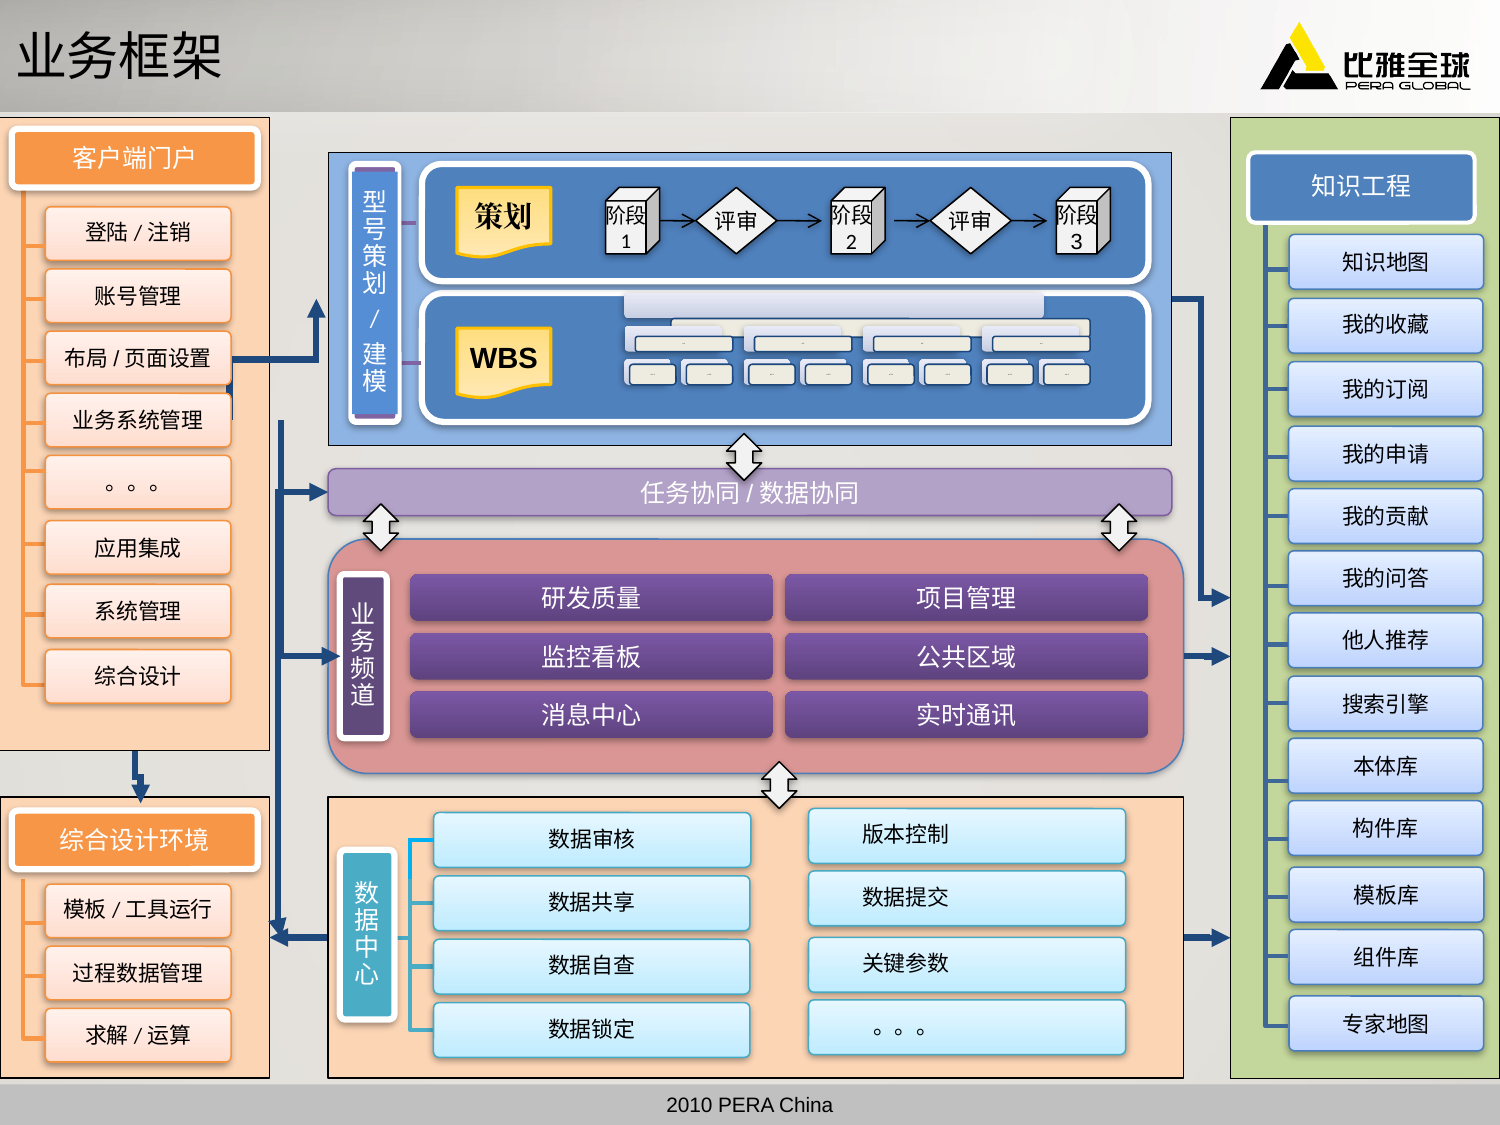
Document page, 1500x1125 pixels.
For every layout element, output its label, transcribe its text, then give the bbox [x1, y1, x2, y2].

text_box [413, 886, 428, 969]
text_box [1230, 117, 1500, 1079]
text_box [409, 839, 435, 880]
picture [0, 939, 1500, 1084]
text_box [1263, 230, 1269, 237]
text_box 消息中心 [410, 691, 774, 739]
text_box [418, 291, 567, 426]
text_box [1288, 929, 1484, 985]
picture [754, 446, 1171, 470]
text_box [407, 207, 417, 225]
text_box [1271, 459, 1285, 647]
text_box [28, 895, 39, 925]
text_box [1247, 152, 1475, 223]
text_box 研发质量 [410, 574, 774, 622]
text_box [332, 538, 1185, 775]
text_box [332, 508, 430, 568]
picture [329, 749, 769, 796]
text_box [45, 945, 232, 1001]
text_box [407, 341, 422, 365]
text_box [1263, 492, 1285, 898]
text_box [45, 392, 232, 448]
text_box [1100, 503, 1138, 552]
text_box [433, 1002, 751, 1058]
text_box 策划 [456, 187, 551, 257]
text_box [1288, 612, 1484, 668]
text_box [760, 761, 798, 810]
picture [430, 517, 1109, 538]
text_box [1263, 562, 1287, 1028]
title 业务框架 [0, 0, 1351, 112]
text_box [1263, 357, 1283, 459]
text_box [605, 187, 1111, 255]
text_box 公共区域 [785, 632, 1149, 680]
text_box [1271, 272, 1283, 429]
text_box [280, 491, 329, 936]
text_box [45, 883, 232, 938]
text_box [433, 875, 751, 931]
text_box [1263, 375, 1284, 769]
text_box [21, 198, 42, 473]
picture [0, 751, 137, 796]
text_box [11, 128, 258, 188]
text_box [21, 579, 38, 617]
text_box [0, 117, 270, 751]
text_box [418, 160, 1152, 285]
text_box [44, 584, 232, 639]
text_box 任务协同/数据协同 [327, 467, 1166, 517]
text_box [28, 234, 42, 344]
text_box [351, 163, 399, 423]
picture [1185, 598, 1230, 655]
text_box [1277, 339, 1283, 391]
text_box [433, 939, 751, 995]
text_box [328, 152, 1172, 446]
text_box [339, 849, 395, 1020]
text_box [402, 902, 412, 940]
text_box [44, 649, 232, 704]
text_box [1274, 303, 1281, 328]
text_box [1263, 233, 1283, 272]
picture [789, 658, 1230, 937]
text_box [45, 268, 232, 323]
text_box [21, 400, 39, 600]
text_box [808, 937, 1126, 993]
text_box [1263, 272, 1277, 403]
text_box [232, 298, 317, 421]
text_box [45, 455, 232, 510]
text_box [1288, 425, 1484, 482]
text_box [808, 870, 1126, 926]
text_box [45, 330, 232, 385]
text_box [34, 525, 38, 546]
picture [270, 421, 278, 508]
text_box [21, 881, 42, 1041]
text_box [1288, 550, 1484, 606]
text_box [21, 617, 44, 687]
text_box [339, 576, 387, 739]
text_box 项目管理 [785, 574, 1149, 622]
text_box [1288, 995, 1484, 1052]
picture [1129, 514, 1171, 547]
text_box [808, 999, 1126, 1055]
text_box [11, 810, 258, 870]
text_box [1288, 488, 1484, 544]
text_box [408, 884, 430, 1032]
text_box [433, 812, 751, 868]
text_box [0, 796, 270, 1079]
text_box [1288, 737, 1484, 794]
picture [138, 568, 275, 920]
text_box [565, 292, 1149, 419]
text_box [1288, 361, 1484, 417]
picture [0, 0, 1500, 491]
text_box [808, 808, 1126, 864]
text_box [27, 216, 39, 248]
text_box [44, 520, 191, 575]
picture [270, 925, 276, 936]
text_box [725, 432, 763, 481]
text_box 实时通讯 [785, 691, 1149, 739]
text_box [328, 796, 1184, 1079]
text_box [25, 885, 40, 978]
text_box [415, 886, 427, 905]
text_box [1288, 675, 1484, 732]
text_box WBS [456, 328, 551, 398]
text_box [1288, 866, 1485, 923]
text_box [192, 508, 275, 568]
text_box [110, 773, 165, 780]
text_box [45, 1008, 232, 1063]
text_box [1288, 298, 1484, 354]
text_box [1288, 800, 1484, 856]
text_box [1171, 298, 1231, 598]
text_box 监控看板 [410, 632, 774, 680]
text_box [26, 212, 40, 301]
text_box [1288, 234, 1484, 290]
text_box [45, 206, 232, 261]
